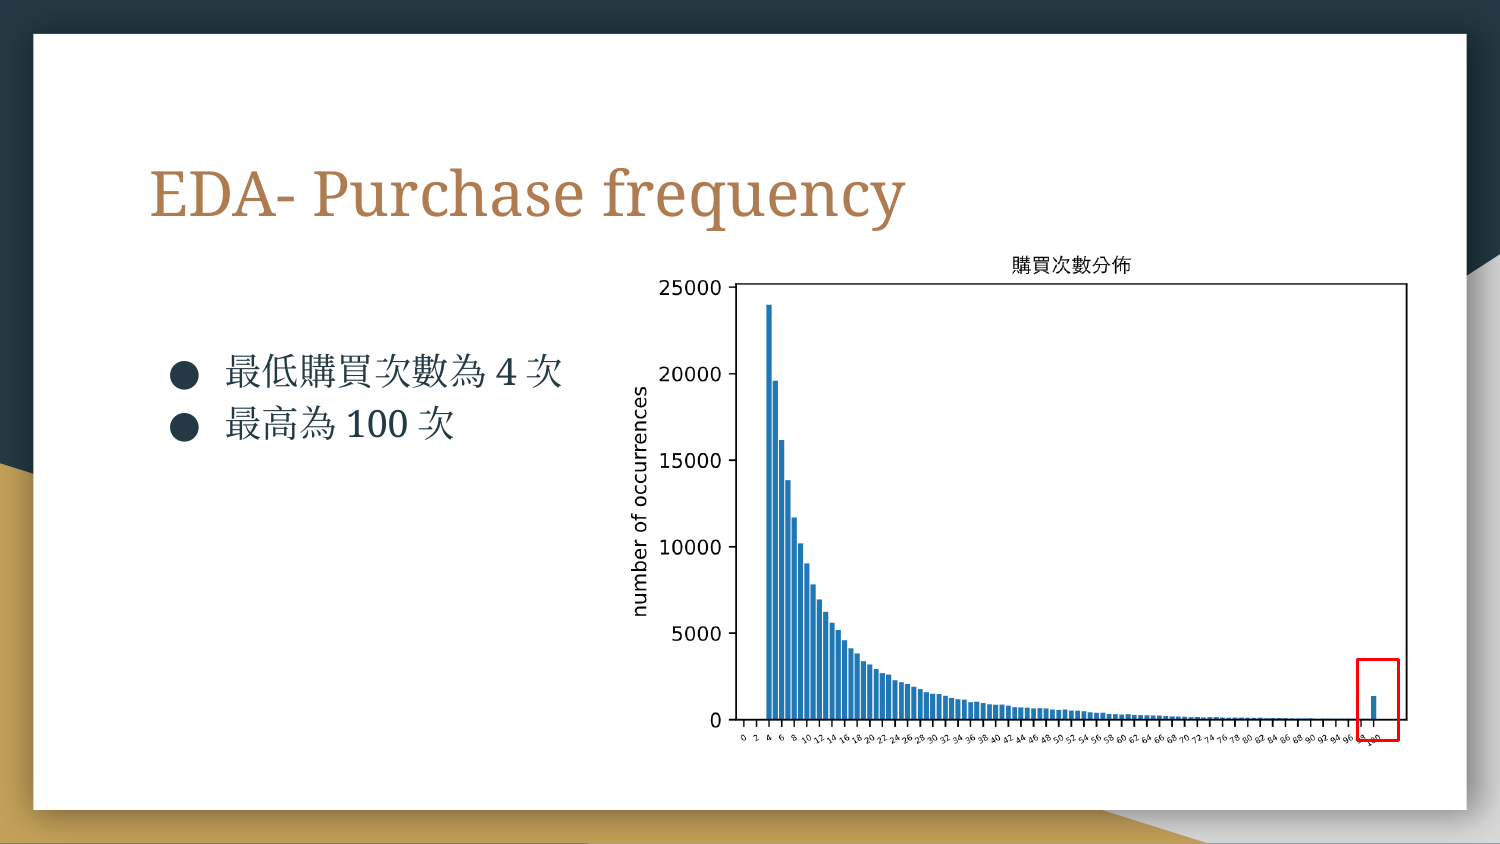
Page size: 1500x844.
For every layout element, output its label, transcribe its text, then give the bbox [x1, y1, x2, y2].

title EDA- Purchase frequency [134, 138, 1366, 296]
picture [622, 247, 1432, 760]
list 最低購買次數為4次 最高為100次 [134, 326, 617, 729]
